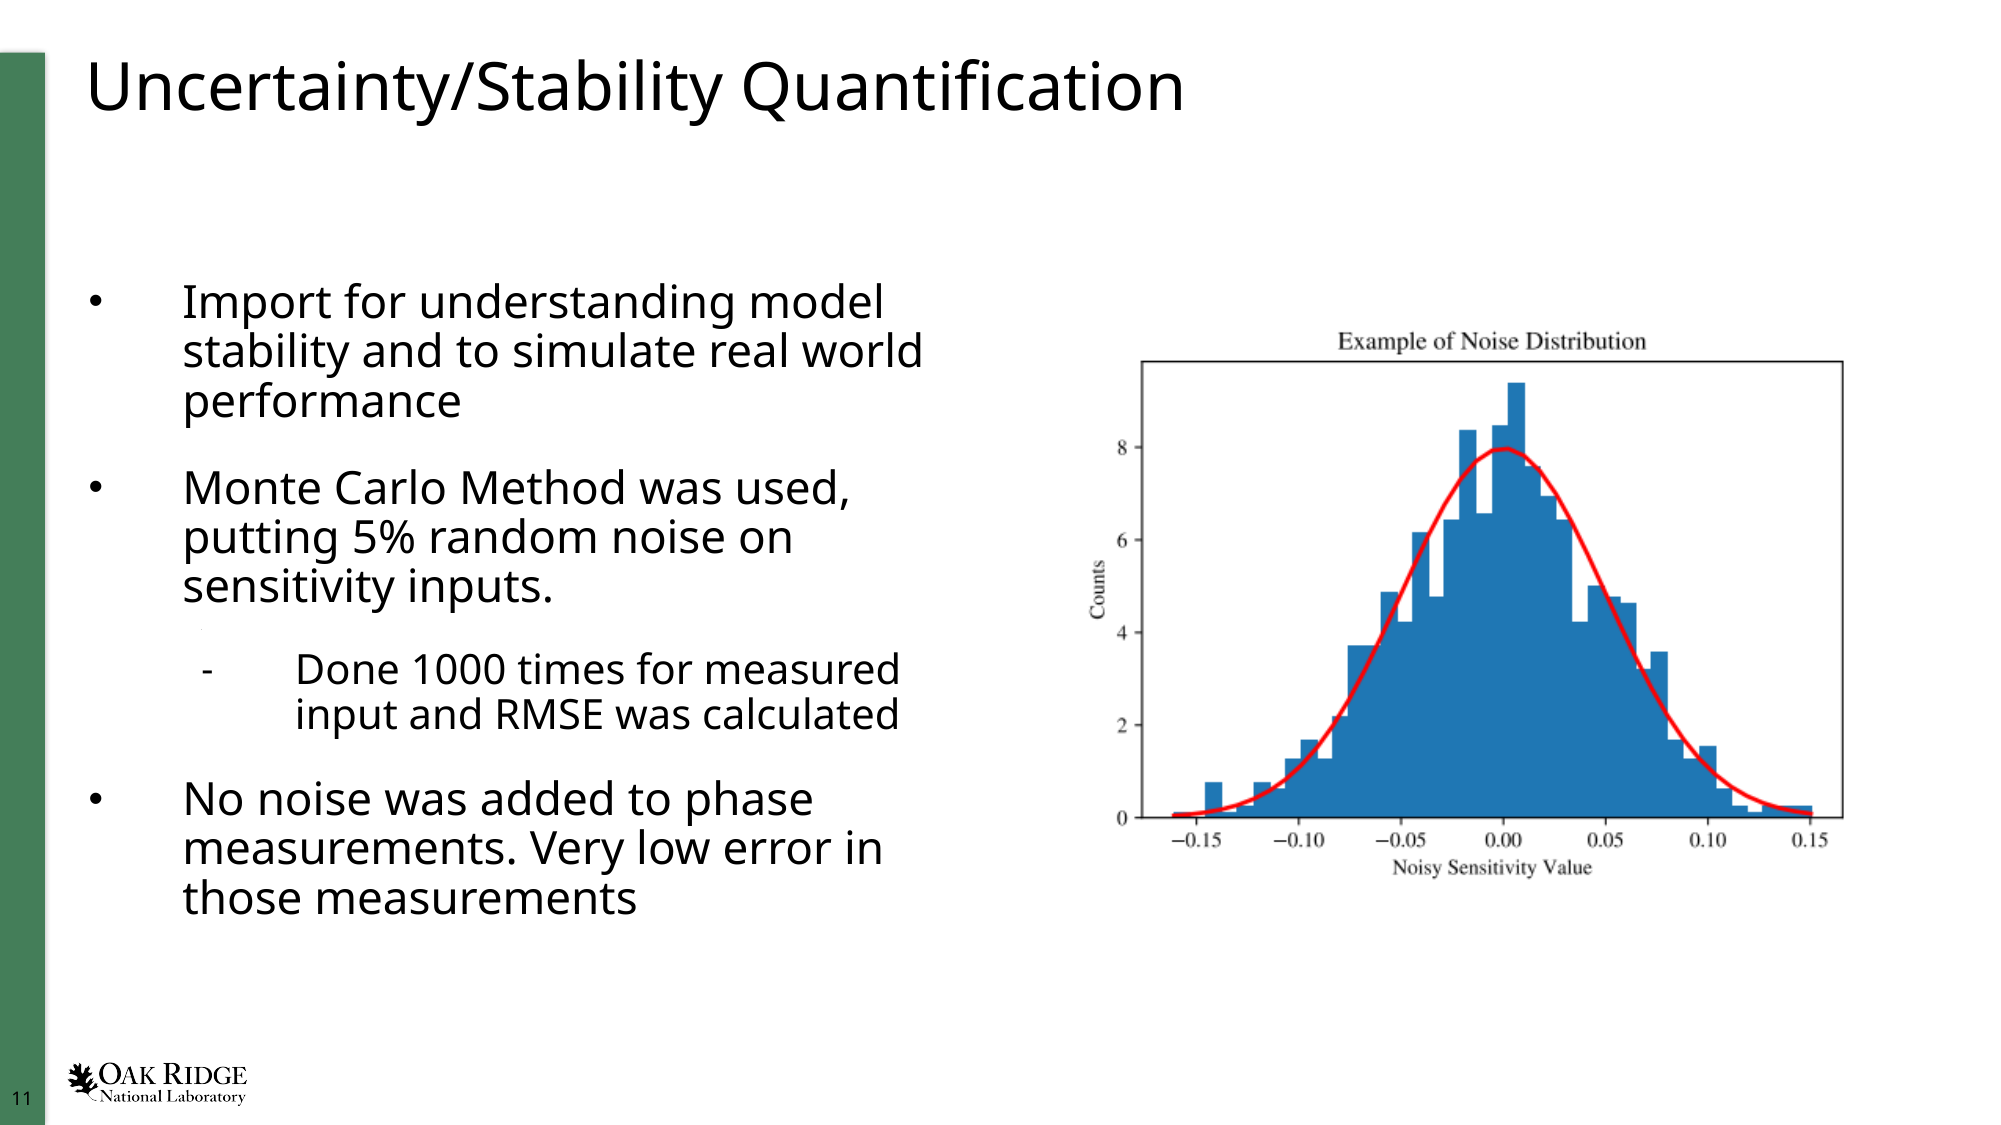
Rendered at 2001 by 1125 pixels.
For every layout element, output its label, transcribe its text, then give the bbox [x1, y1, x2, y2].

picture [1074, 316, 1855, 891]
list Import for understanding model stability and to simulate real world performance Monte Carlo Method was used, putting 5% random noise on sensitivity inputs. Done 1000 times for measured input and RMSE was calculated No noise was added to phase measurements. Very low error in those measurements [73, 271, 1001, 1049]
title Uncertainty/Stability Quantification [70, 44, 1946, 134]
picture [67, 1062, 247, 1106]
